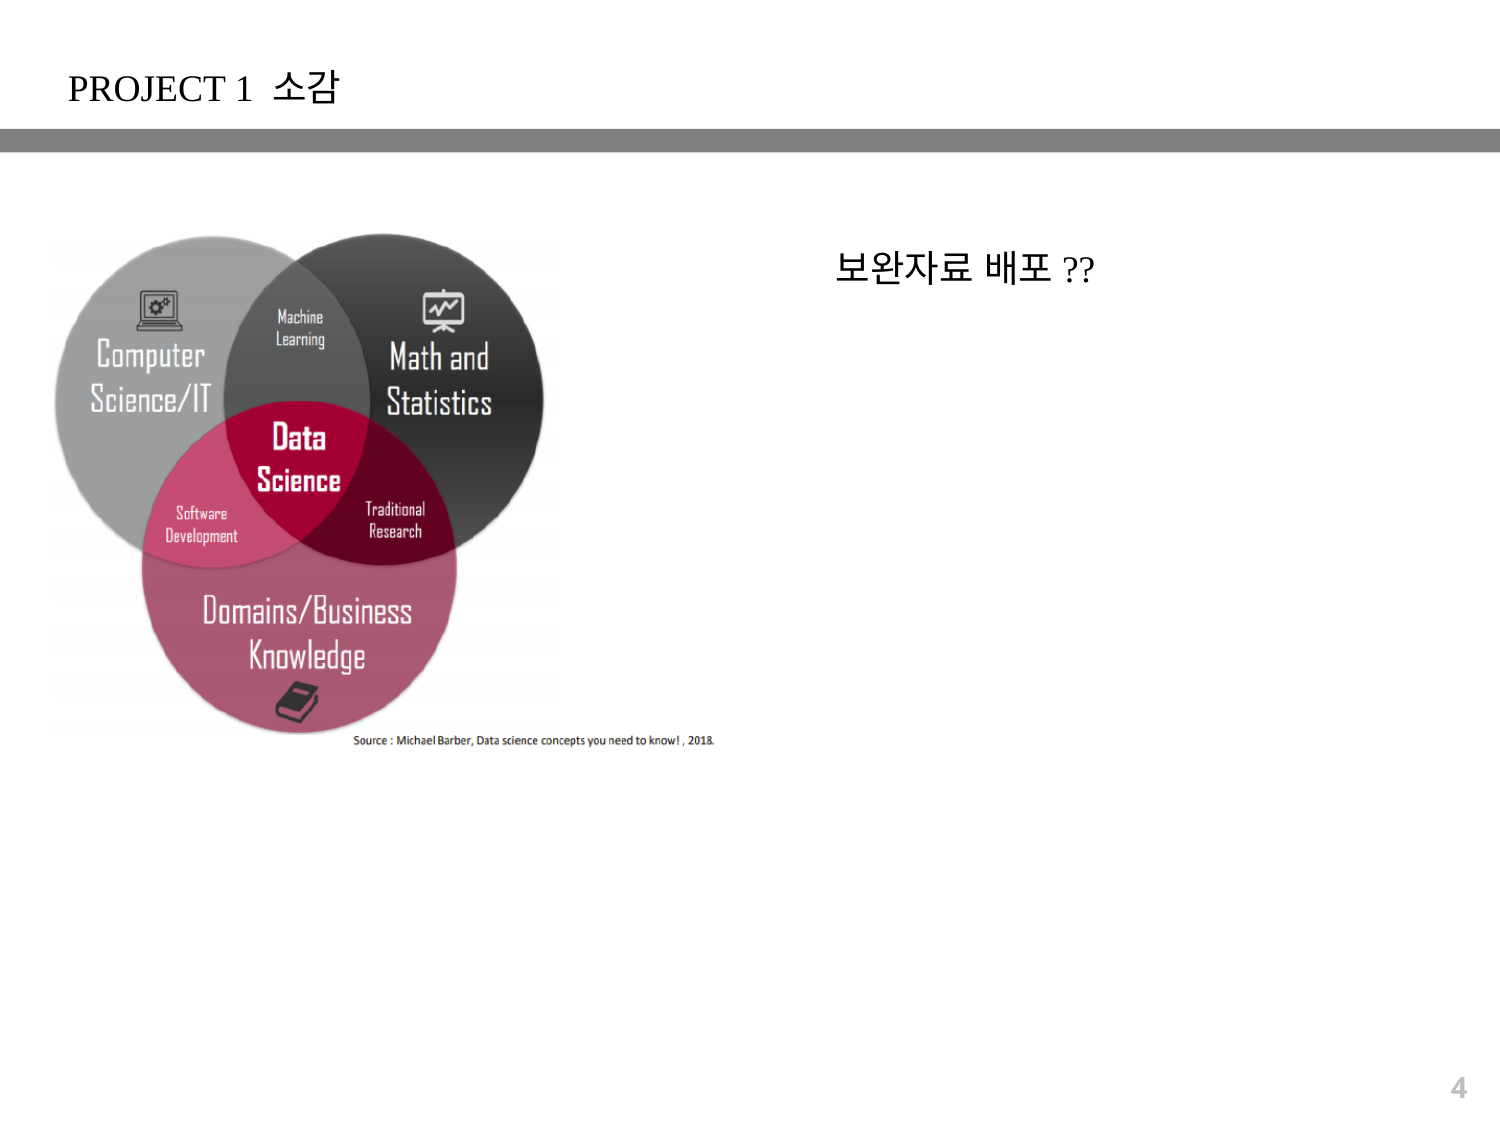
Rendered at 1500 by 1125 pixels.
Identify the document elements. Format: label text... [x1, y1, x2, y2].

text_box [0, 128, 1500, 153]
text_box PROJECT 1 소감 [53, 56, 821, 117]
text_box 보완자료 배포?? [820, 238, 1282, 298]
picture [52, 207, 722, 750]
text_box [22, 46, 1195, 129]
text_box 4 [1246, 1061, 1483, 1112]
